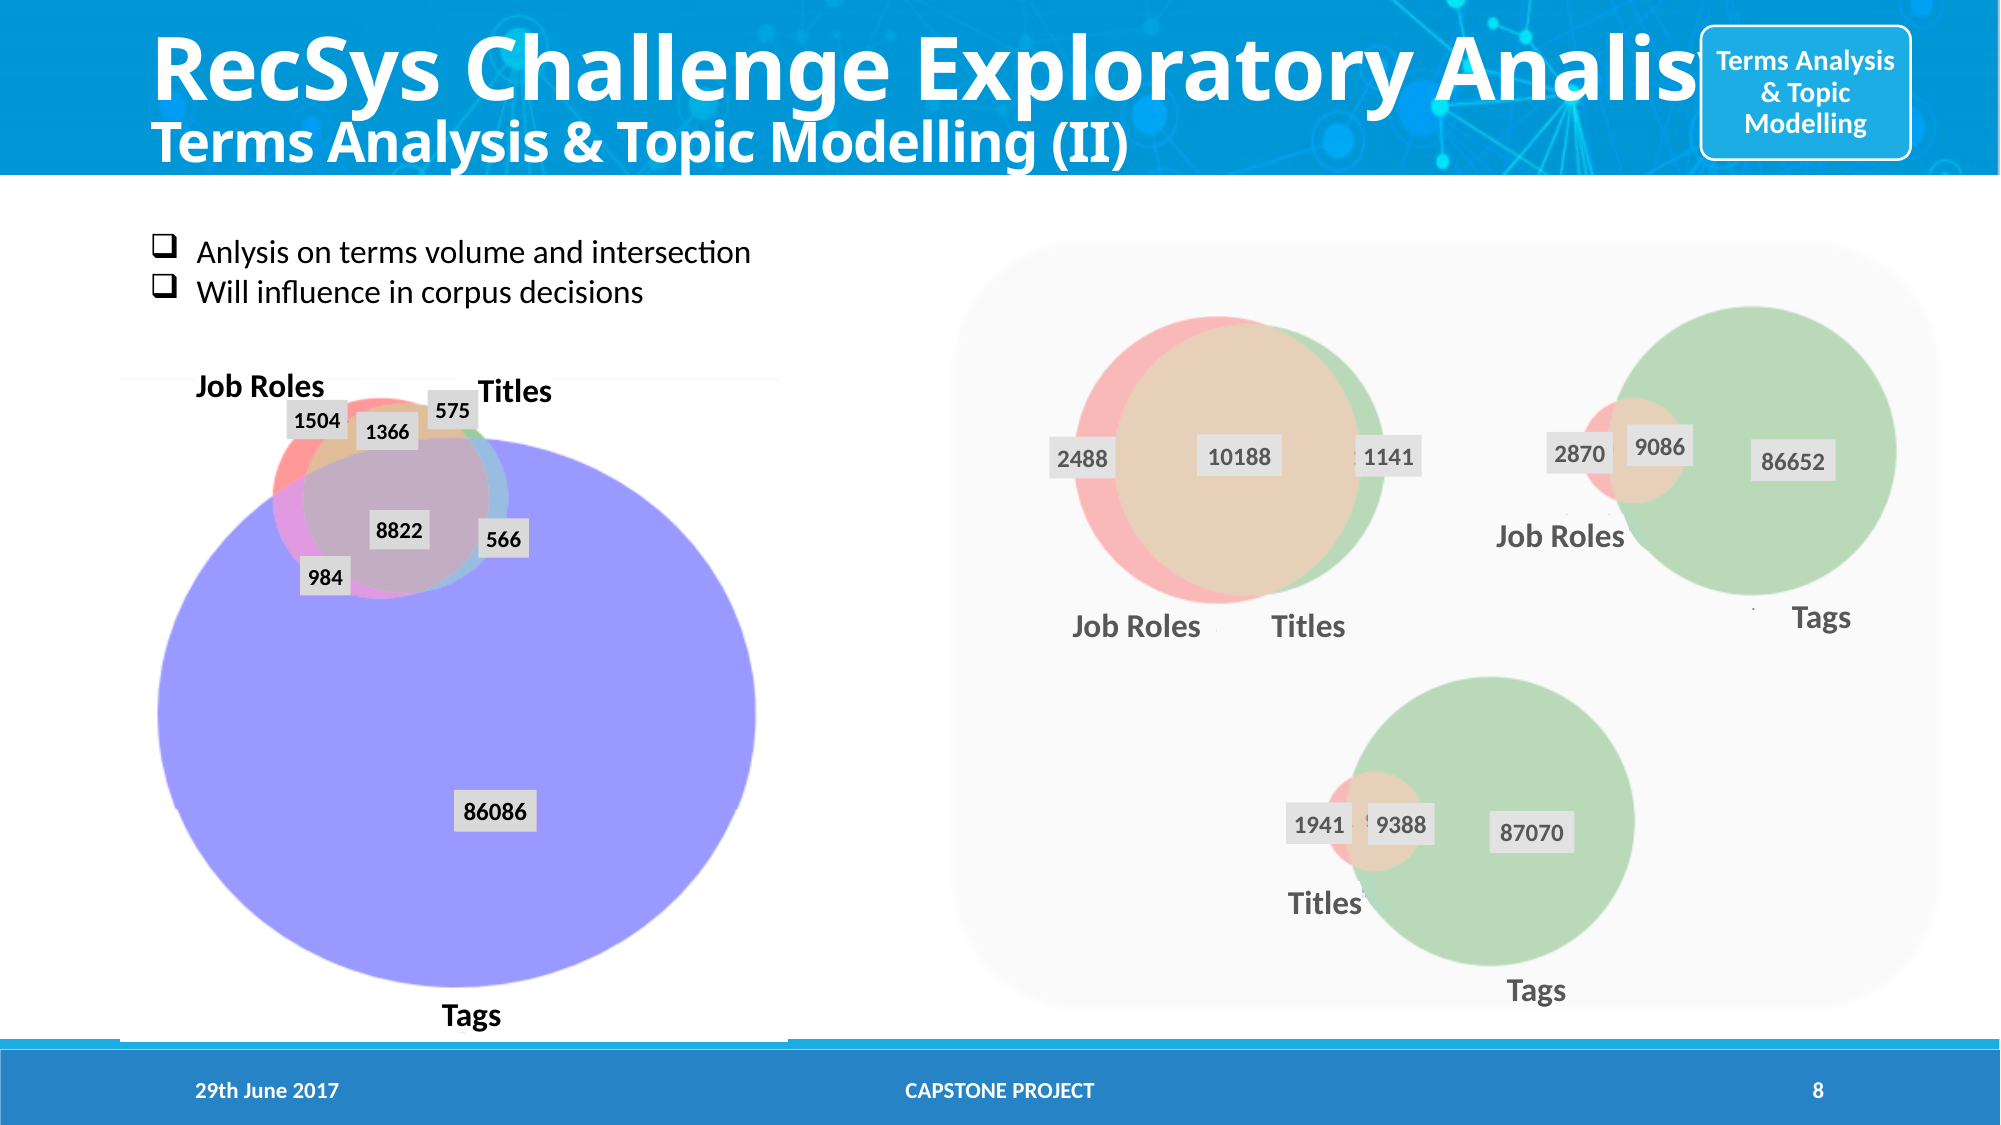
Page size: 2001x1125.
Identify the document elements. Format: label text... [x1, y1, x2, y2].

picture [956, 120, 963, 127]
picture [403, 52, 438, 100]
picture [1152, 52, 1182, 99]
picture [1091, 123, 1108, 161]
picture [1489, 19, 1498, 28]
picture [1521, 31, 1531, 43]
picture [1073, 34, 1085, 99]
footer CAPSTONE PROJECT [604, 1059, 1396, 1120]
picture [736, 52, 780, 99]
picture [469, 33, 569, 100]
picture [438, 120, 445, 161]
picture [152, 123, 181, 161]
picture [328, 122, 364, 161]
picture [211, 52, 254, 100]
picture [180, 131, 207, 162]
picture [1018, 52, 1062, 121]
picture [972, 131, 999, 161]
picture [578, 52, 620, 100]
text_box Anlysis on terms volume and intersection Will influence in corpus decisions [134, 223, 969, 318]
picture [964, 53, 1009, 99]
picture [511, 120, 518, 127]
text_box [958, 247, 1932, 1004]
picture [921, 38, 956, 99]
picture [682, 132, 709, 176]
slide_number 8 [1624, 1059, 1840, 1120]
picture [158, 38, 206, 119]
picture [1636, 34, 1649, 45]
picture [634, 34, 646, 99]
picture [1332, 52, 1362, 99]
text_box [1048, 315, 1423, 648]
picture [940, 120, 947, 161]
picture [511, 132, 518, 161]
picture [1006, 131, 1034, 176]
picture [618, 123, 647, 161]
picture [856, 120, 884, 162]
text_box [1496, 302, 1912, 637]
picture [307, 37, 346, 100]
picture [845, 52, 888, 100]
picture [1401, 38, 1494, 132]
picture [1186, 52, 1228, 100]
picture [403, 131, 429, 162]
picture [956, 132, 963, 161]
picture [647, 131, 676, 162]
picture [1276, 52, 1321, 100]
picture [1114, 123, 1126, 170]
picture [1054, 123, 1066, 170]
picture [1070, 123, 1087, 161]
picture [525, 131, 547, 162]
picture [890, 131, 917, 162]
picture [774, 52, 834, 161]
picture [1448, 0, 1464, 8]
picture [1096, 52, 1141, 100]
picture [683, 52, 726, 100]
picture [482, 131, 504, 162]
picture [238, 131, 283, 161]
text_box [1265, 663, 1656, 1012]
picture [1437, 155, 1448, 168]
picture [290, 120, 318, 162]
picture [1660, 52, 1695, 100]
picture [659, 34, 671, 99]
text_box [1700, 25, 1912, 161]
picture [924, 120, 931, 161]
picture [730, 131, 753, 162]
picture [1636, 53, 1648, 99]
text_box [120, 363, 788, 1043]
picture [214, 131, 233, 161]
picture [1366, 53, 1413, 120]
picture [351, 53, 398, 120]
picture [1237, 42, 1269, 100]
picture [1610, 34, 1622, 99]
picture [823, 131, 852, 162]
picture [369, 131, 396, 161]
picture [716, 120, 723, 127]
picture [1501, 52, 1545, 99]
picture [1555, 52, 1600, 128]
picture [716, 132, 723, 161]
picture [565, 122, 601, 162]
picture [262, 52, 298, 100]
picture [450, 132, 480, 176]
picture [1912, 116, 1919, 122]
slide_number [180, 1059, 586, 1120]
